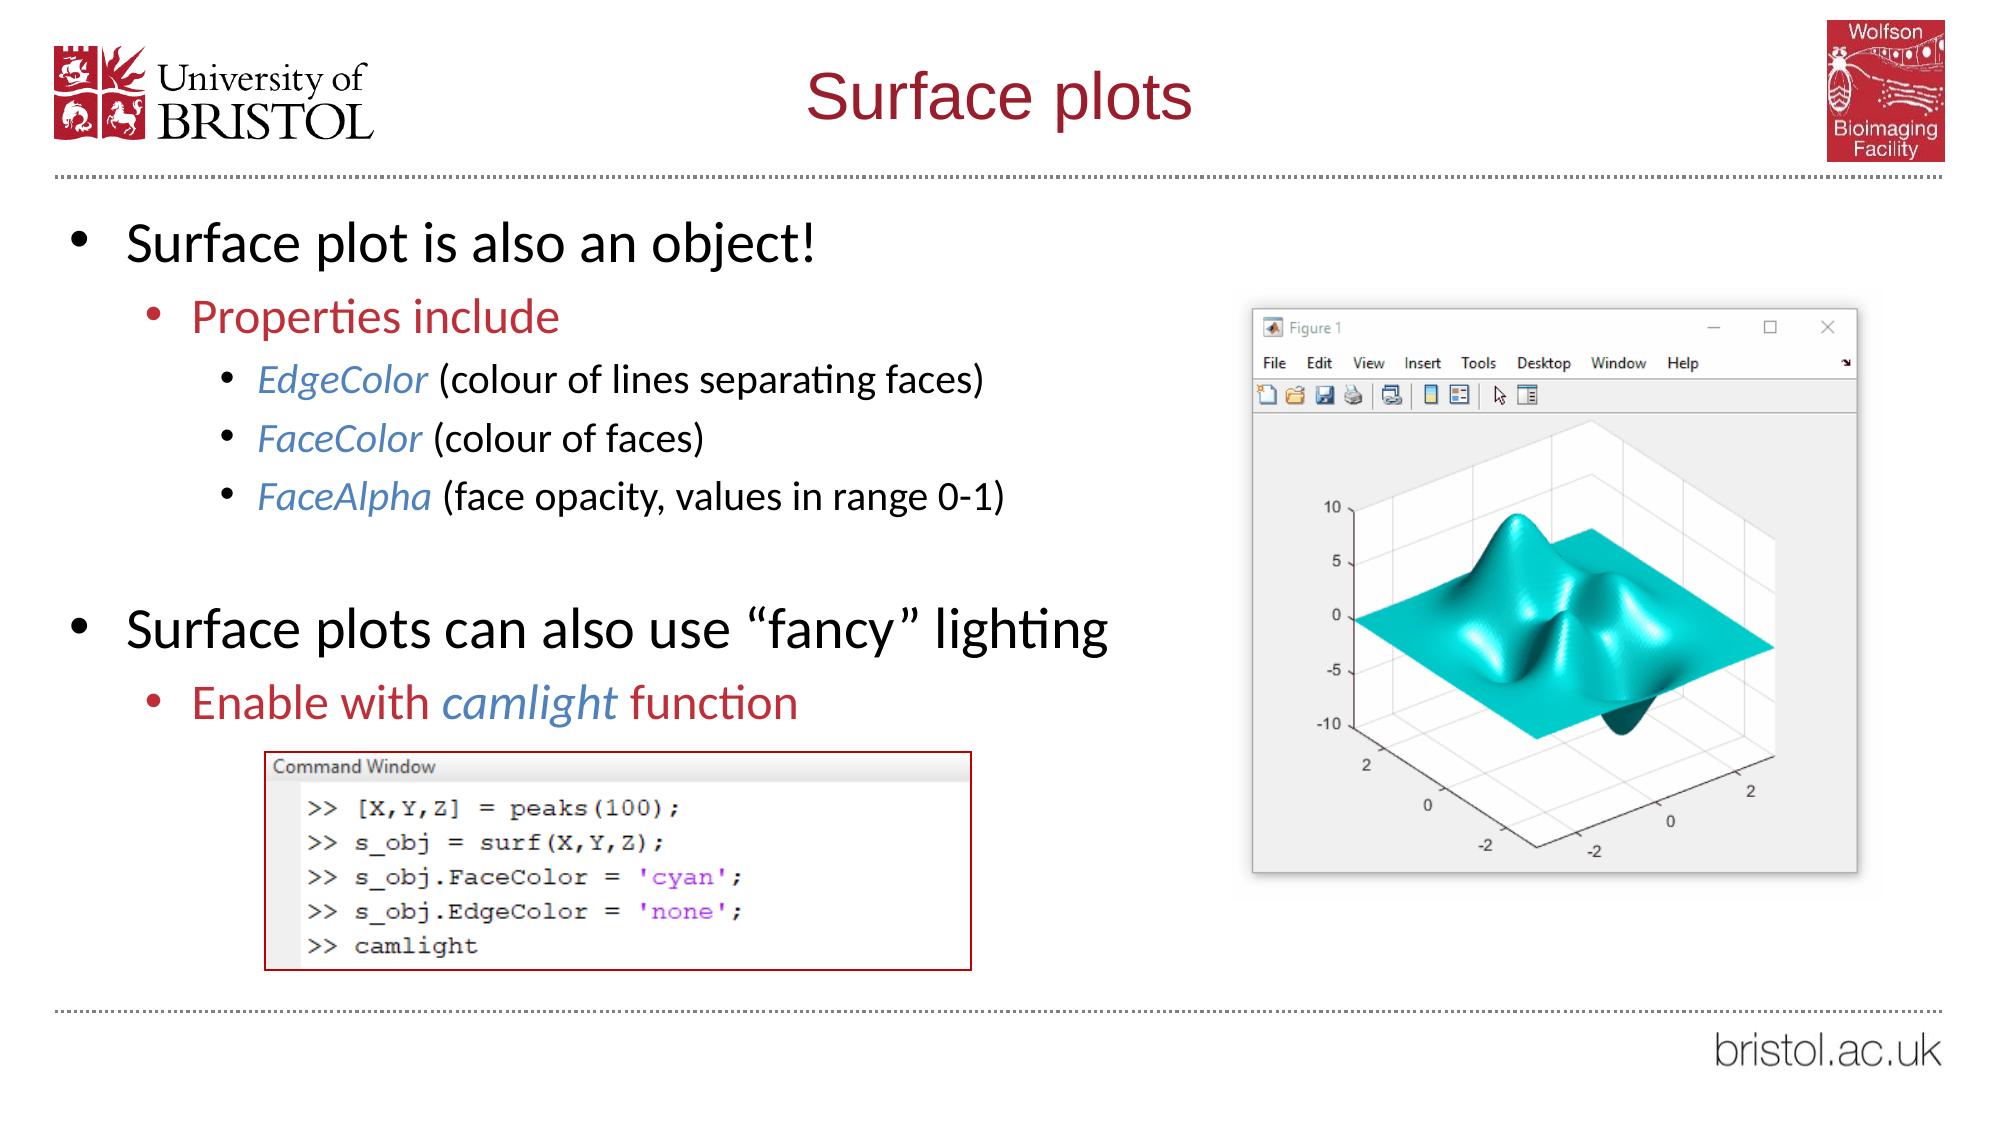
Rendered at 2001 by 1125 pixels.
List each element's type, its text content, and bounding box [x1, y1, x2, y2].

picture [265, 752, 971, 970]
list Surface plot is also an object! Properties include EdgeColor (colour of lines separating faces) FaceColor (colour of faces) FaceAlpha (face opacity, values in range 0-1) Surface plots can also use “fancy” lighting Enable with camlight function [55, 196, 1143, 1005]
picture [54, 46, 374, 140]
title Surface plots [396, 41, 1604, 140]
picture [1232, 287, 1884, 901]
picture [1700, 1023, 1945, 1080]
picture [1827, 20, 1945, 162]
